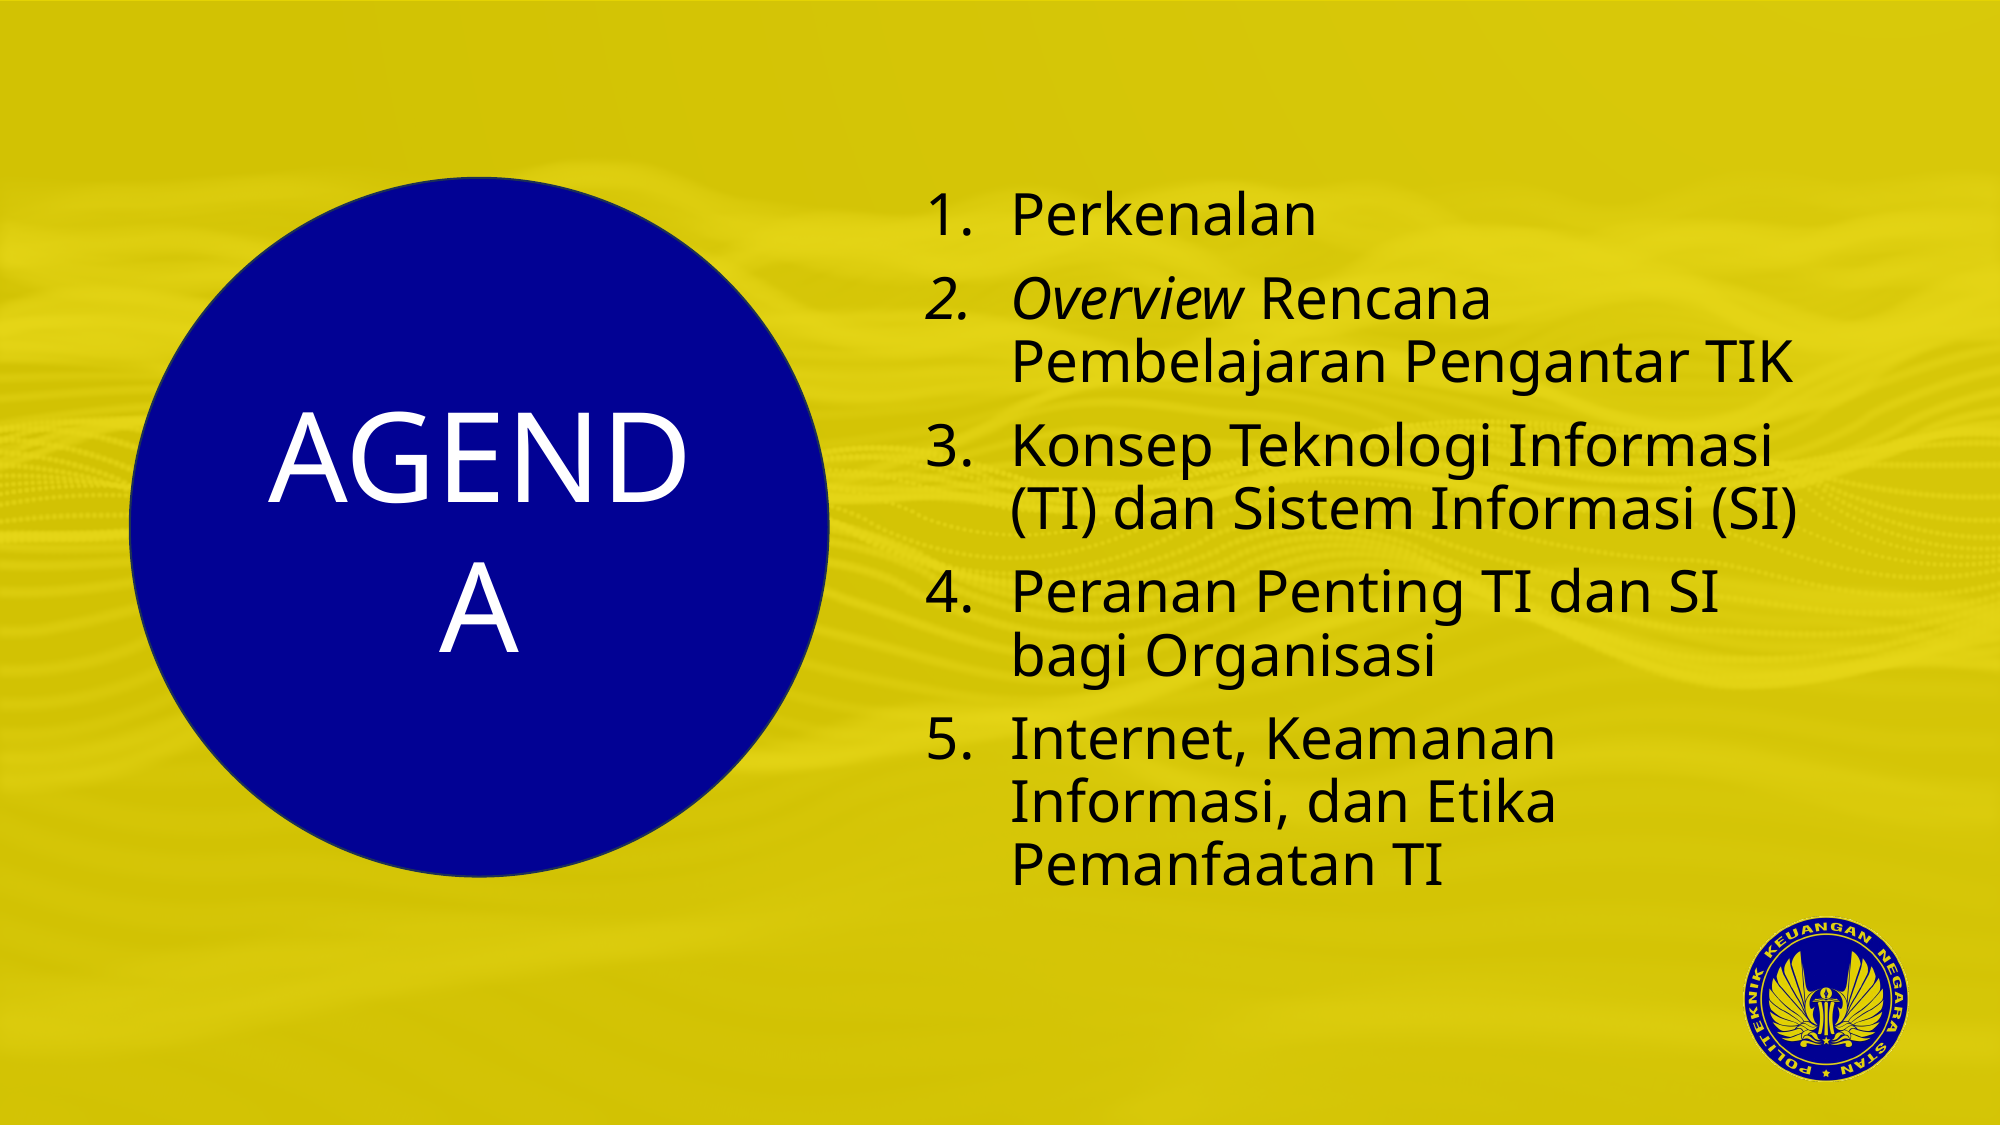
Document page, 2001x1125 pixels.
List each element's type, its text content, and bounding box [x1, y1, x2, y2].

list Perkenalan Overview Rencana Pembelajaran Pengantar TIK Konsep Teknologi Informasi (TI) dan Sistem Informasi (SI) Peranan Penting TI dan SI bagi Organisasi Internet, Keamanan Informasi, dan Etika Pemanfaatan TI [910, 177, 1863, 946]
picture [1743, 916, 1909, 1082]
